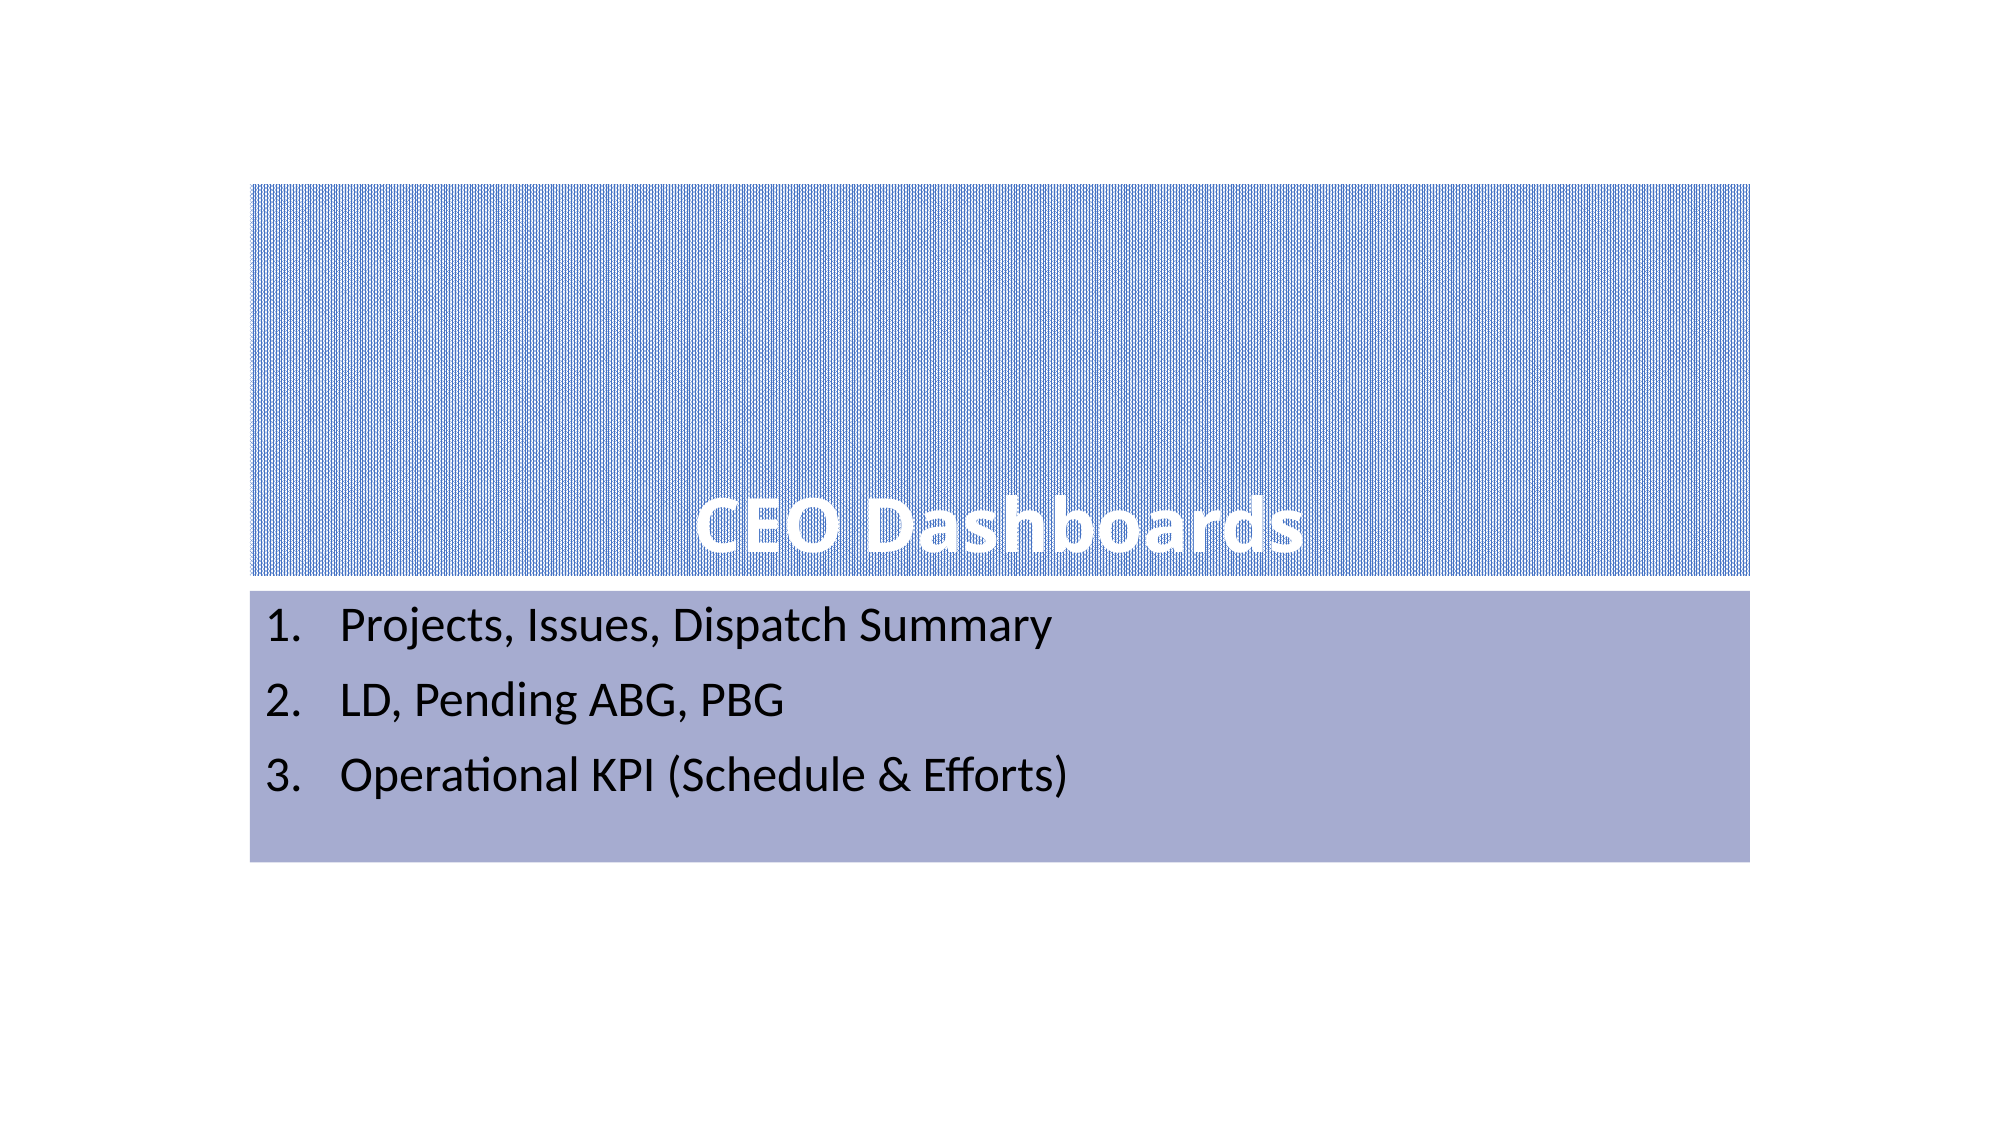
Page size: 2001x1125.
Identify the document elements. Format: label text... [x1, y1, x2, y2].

title CEO Dashboards [249, 184, 1750, 576]
subtitle Projects, Issues, Dispatch Summary LD, Pending ABG, PBG Operational KPI (Schedule & Efforts) [249, 590, 1750, 863]
